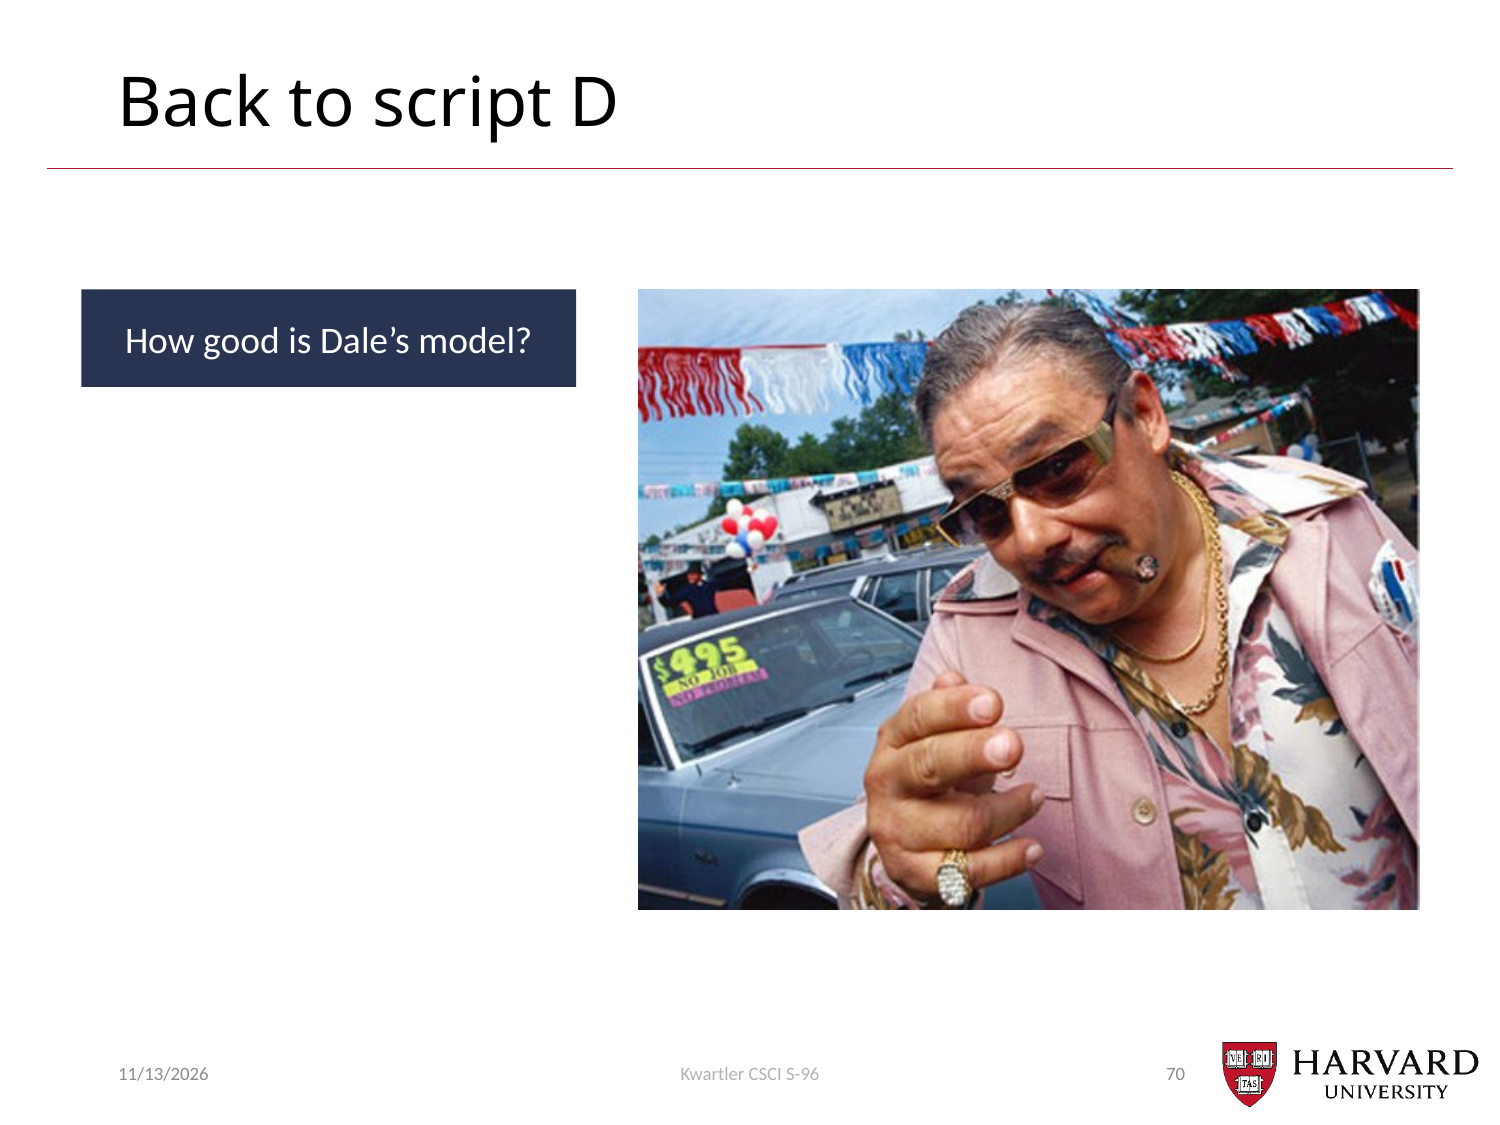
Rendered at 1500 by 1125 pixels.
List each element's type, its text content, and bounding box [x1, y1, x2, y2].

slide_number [103, 1042, 441, 1103]
title Back to script D [103, 59, 1397, 157]
text_box How good is Dale’s model? [80, 288, 577, 388]
picture [1200, 1024, 1500, 1125]
picture [638, 289, 1420, 910]
slide_number 70 [1059, 1042, 1200, 1103]
footer Kwartler CSCI S-96 [496, 1042, 1004, 1103]
